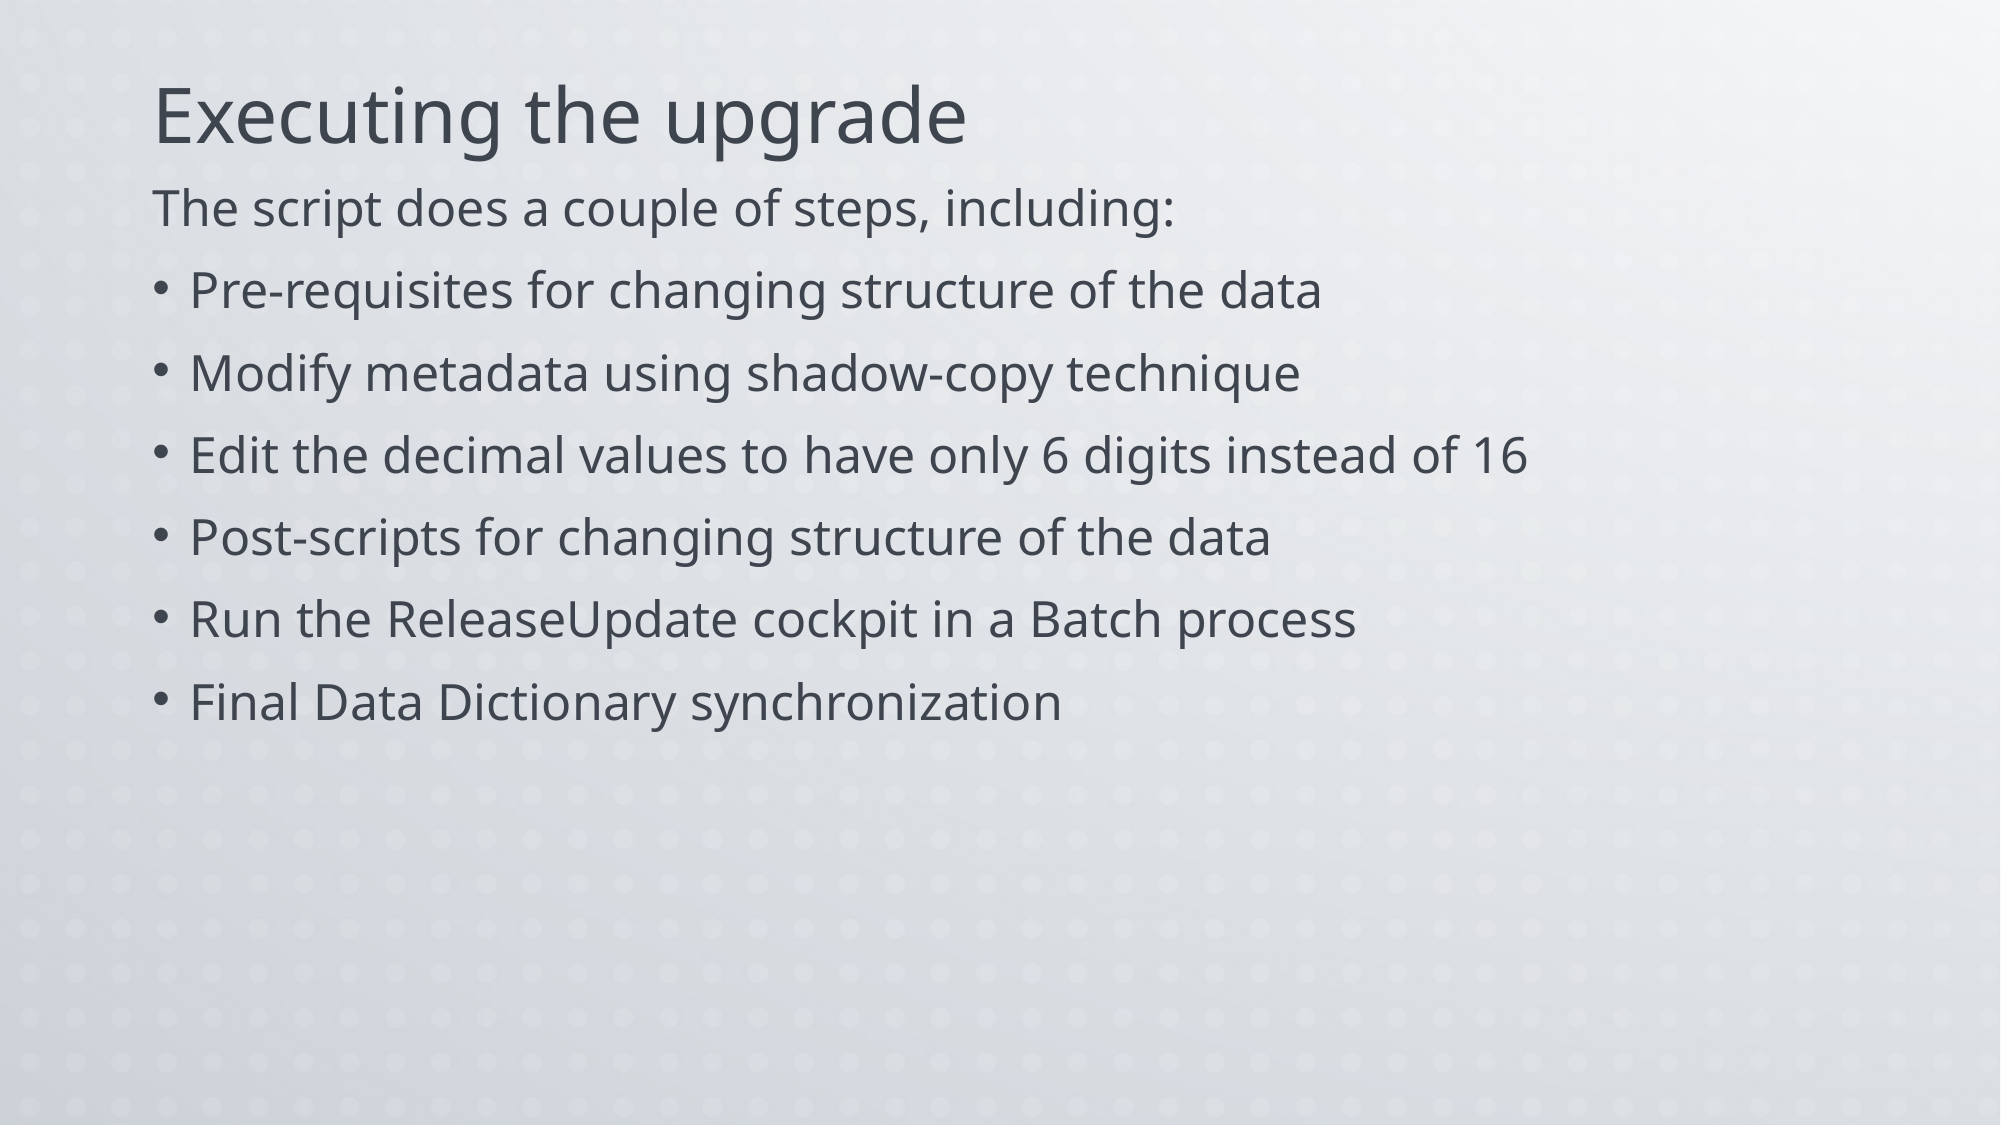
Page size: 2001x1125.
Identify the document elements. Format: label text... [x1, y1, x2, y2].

title Executing the upgrade [137, 59, 1863, 169]
picture [0, 0, 2001, 1125]
text_box The script does a couple of steps, including: Pre-requisites for changing structure of the data Modify metadata using shadow-copy technique Edit the decimal values to have only 6 digits instead of 16 Post-scripts for changing structure of the data Run the ReleaseUpdate cockpit in a Batch process Final Data Dictionary synchronization [137, 169, 1863, 1014]
